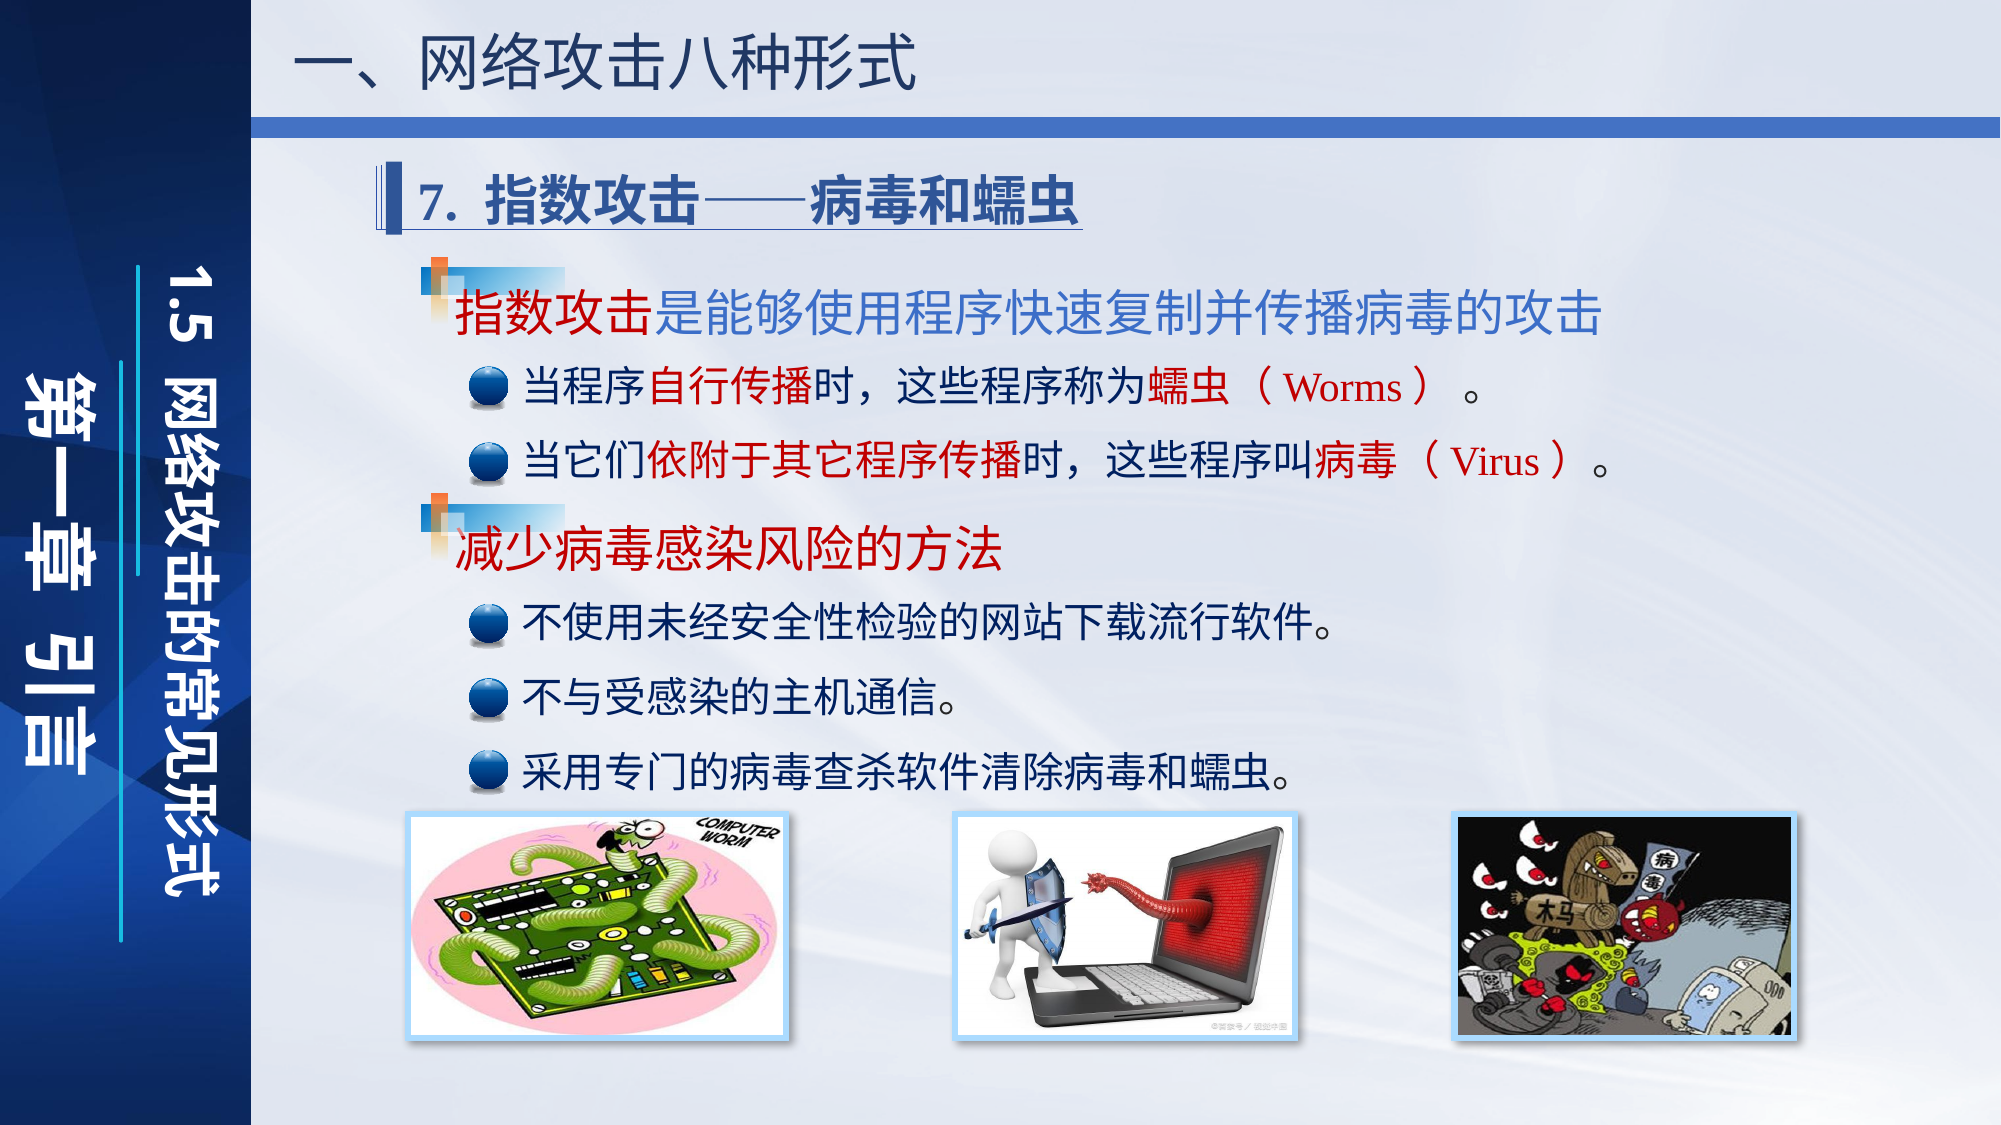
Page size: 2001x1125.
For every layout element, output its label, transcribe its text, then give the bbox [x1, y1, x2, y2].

picture [0, 0, 251, 1125]
text_box 一、网络攻击八种形式 [277, 15, 933, 106]
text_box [421, 493, 1640, 587]
picture [1457, 816, 1792, 1035]
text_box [439, 580, 1670, 812]
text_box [439, 344, 1670, 500]
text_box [421, 257, 1640, 350]
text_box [376, 159, 1100, 240]
picture [958, 816, 1292, 1035]
picture [411, 816, 783, 1035]
